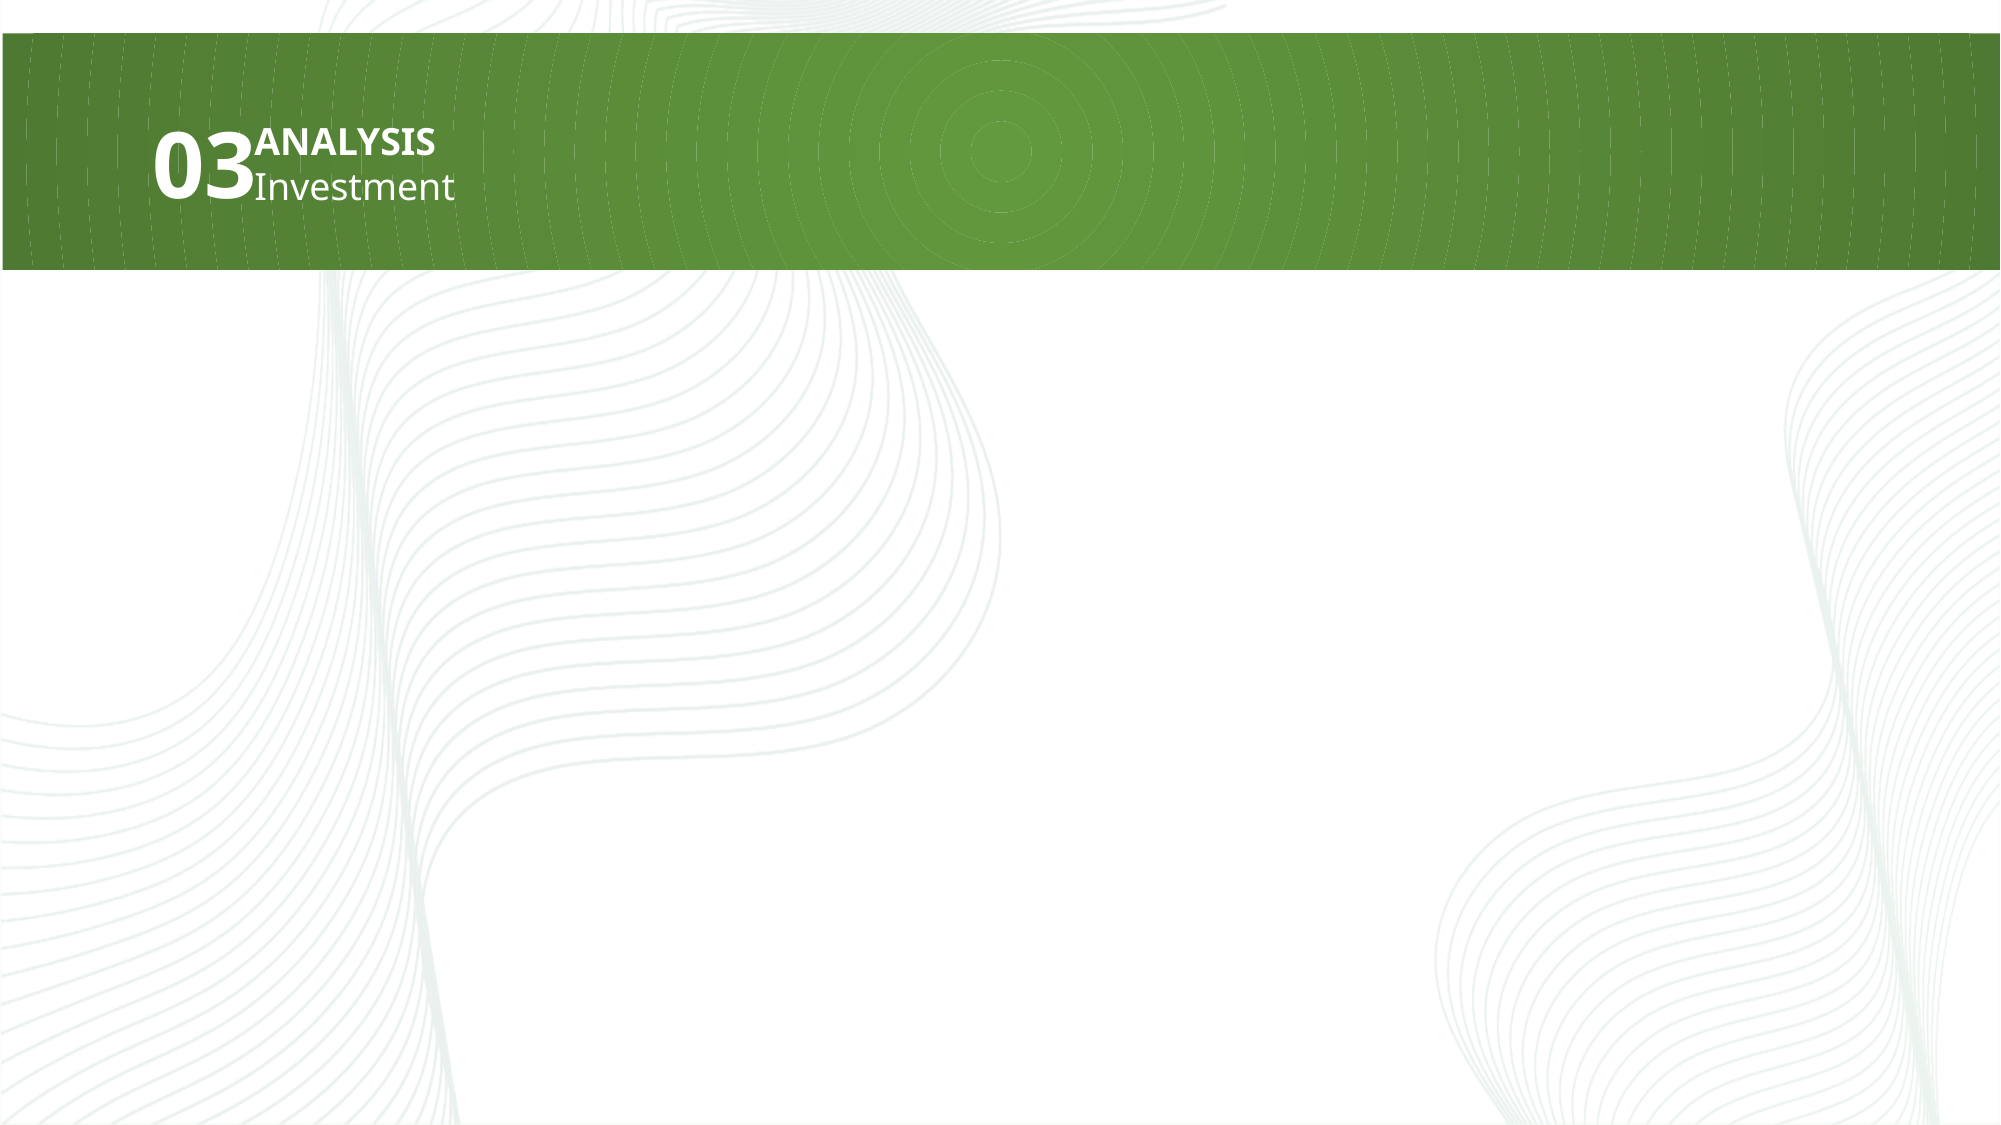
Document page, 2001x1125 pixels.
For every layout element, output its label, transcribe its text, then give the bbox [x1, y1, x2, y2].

text_box [2, 32, 2000, 271]
text_box ANALYSIS Investment [239, 110, 470, 215]
text_box 03 [137, 59, 291, 278]
